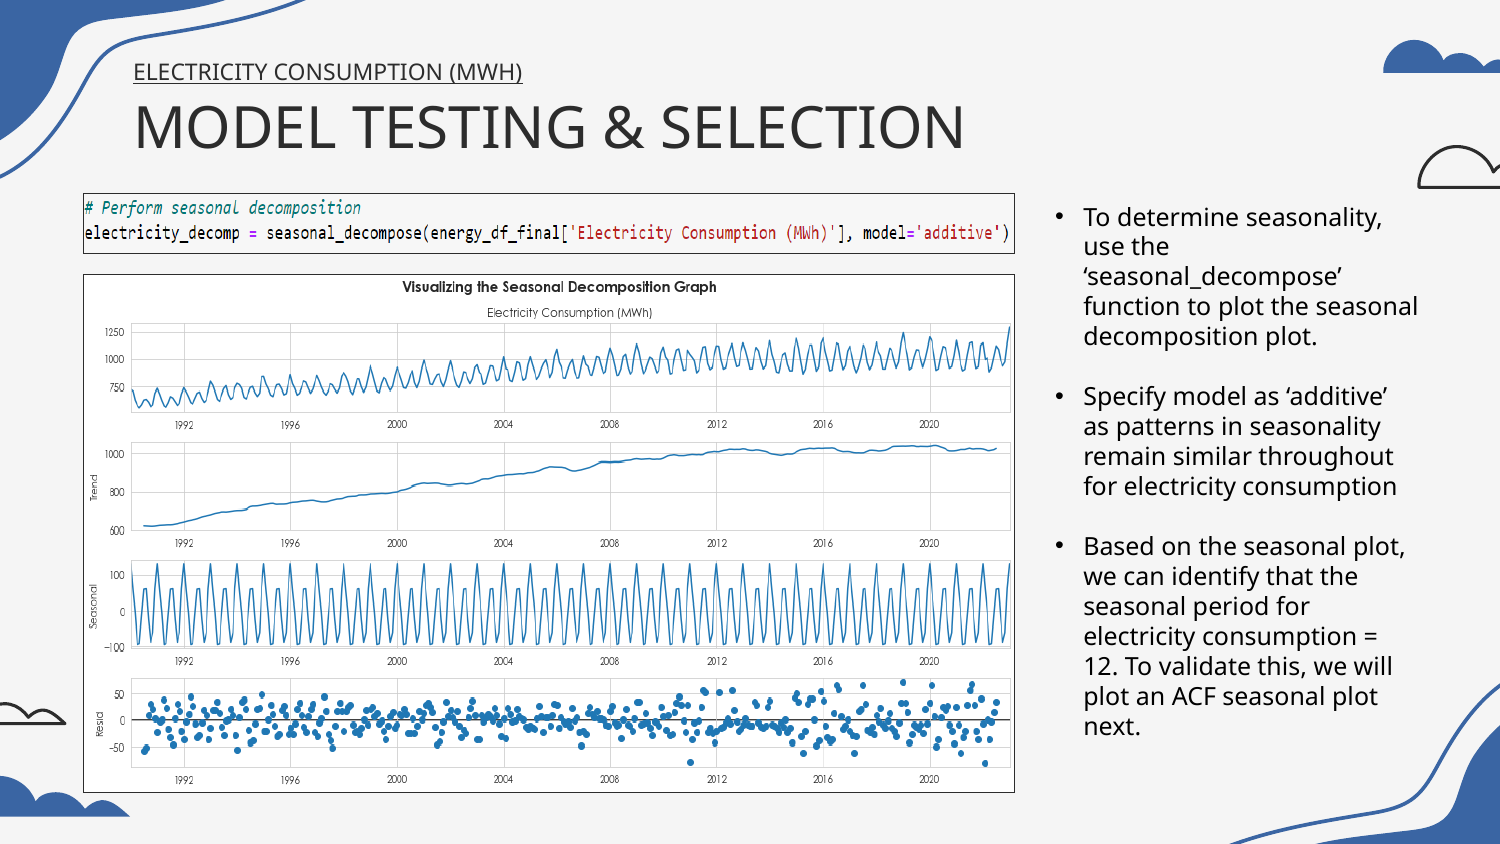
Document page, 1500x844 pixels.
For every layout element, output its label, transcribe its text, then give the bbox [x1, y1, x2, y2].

text_box To determine seasonality, use the ‘seasonal_decompose’ function to plot the seasonal decomposition plot. Specify model as ‘additive’ as patterns in seasonality remain similar throughout for electricity consumption Based on the seasonal plot, we can identify that the seasonal period for electricity consumption = 12. To validate this, we will plot an ACF seasonal plot next. [1040, 193, 1435, 748]
picture [83, 274, 1015, 793]
text_box ELECTRICITY CONSUMPTION (MWH) [118, 42, 794, 95]
title MODEL TESTING & SELECTION [118, 75, 1382, 170]
picture [83, 193, 1015, 255]
